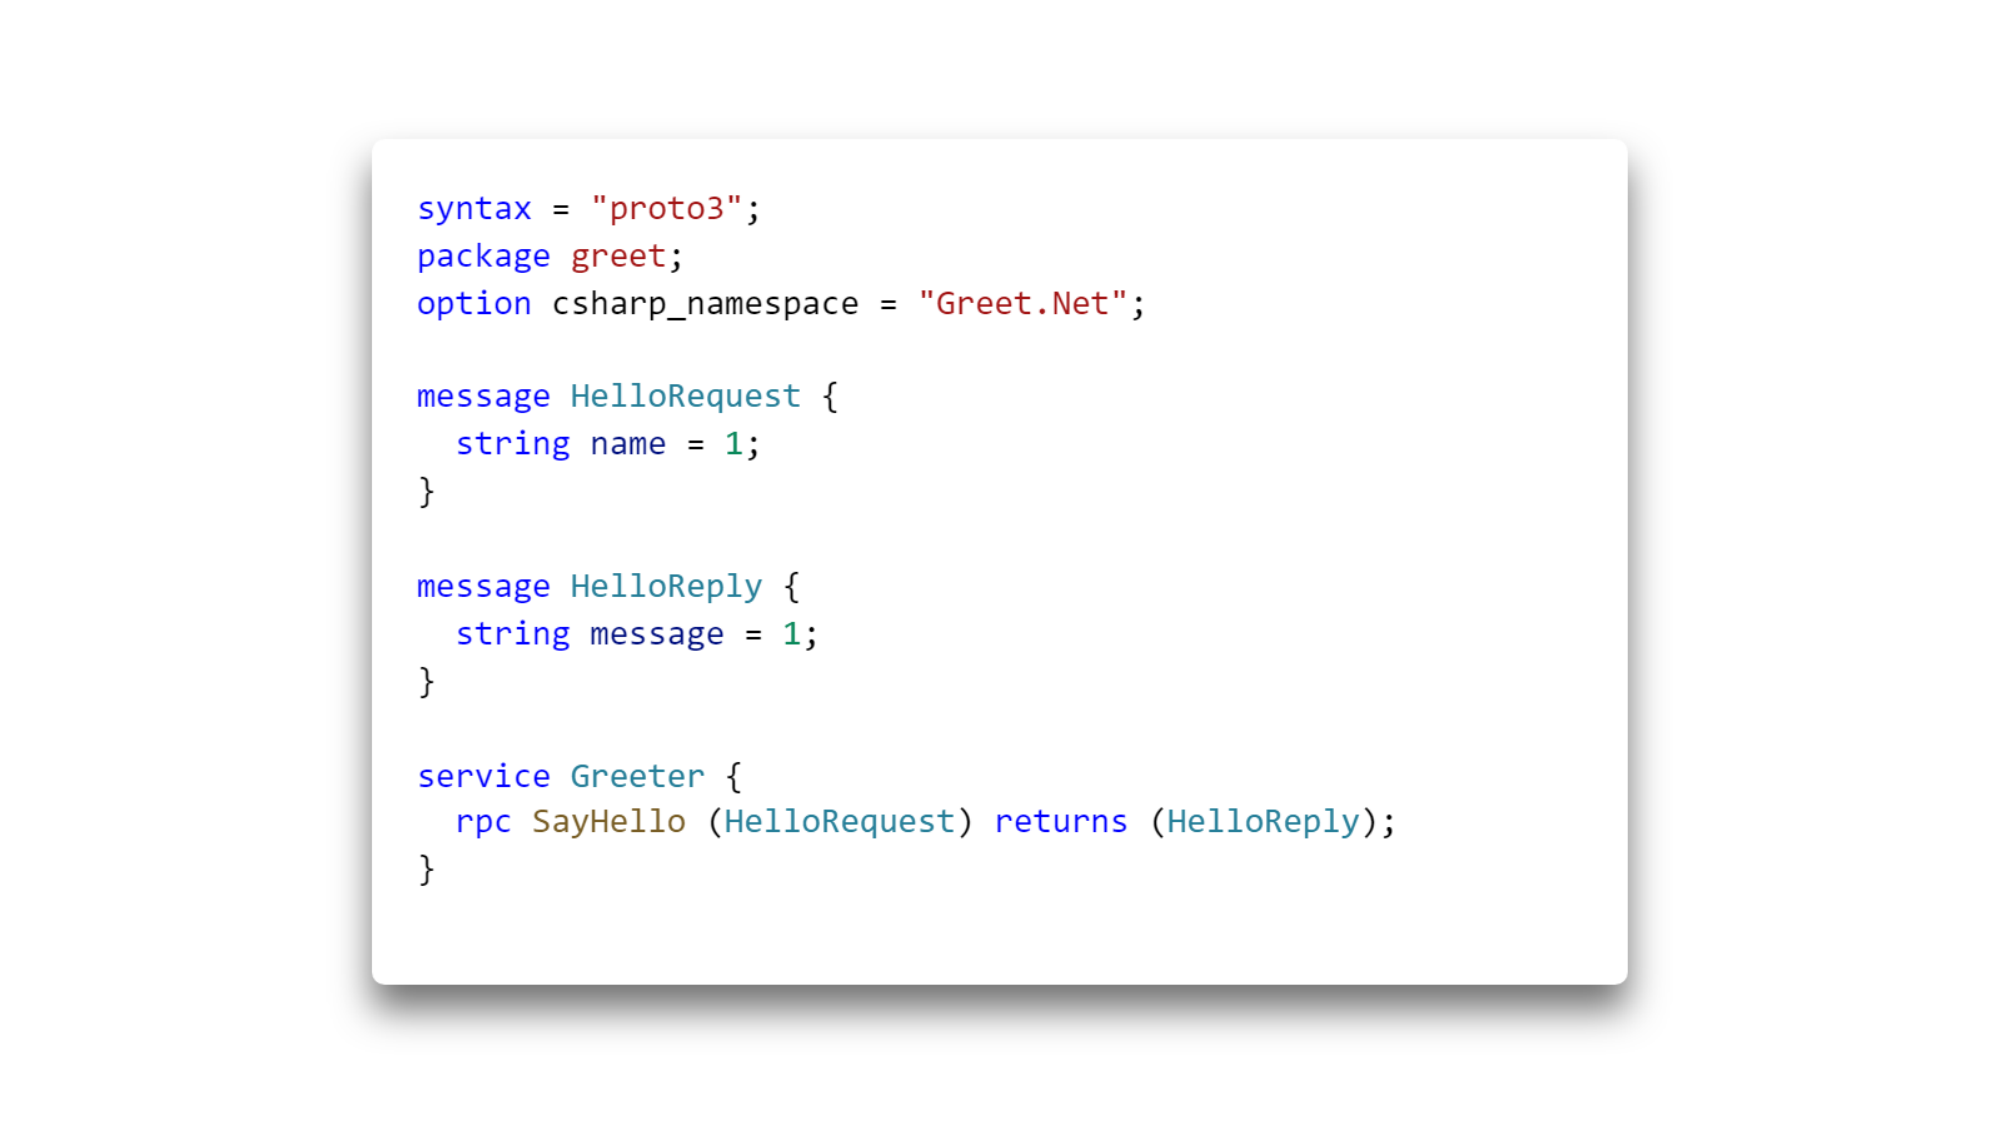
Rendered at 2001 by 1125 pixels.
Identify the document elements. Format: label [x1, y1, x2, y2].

picture [257, 0, 1743, 1125]
